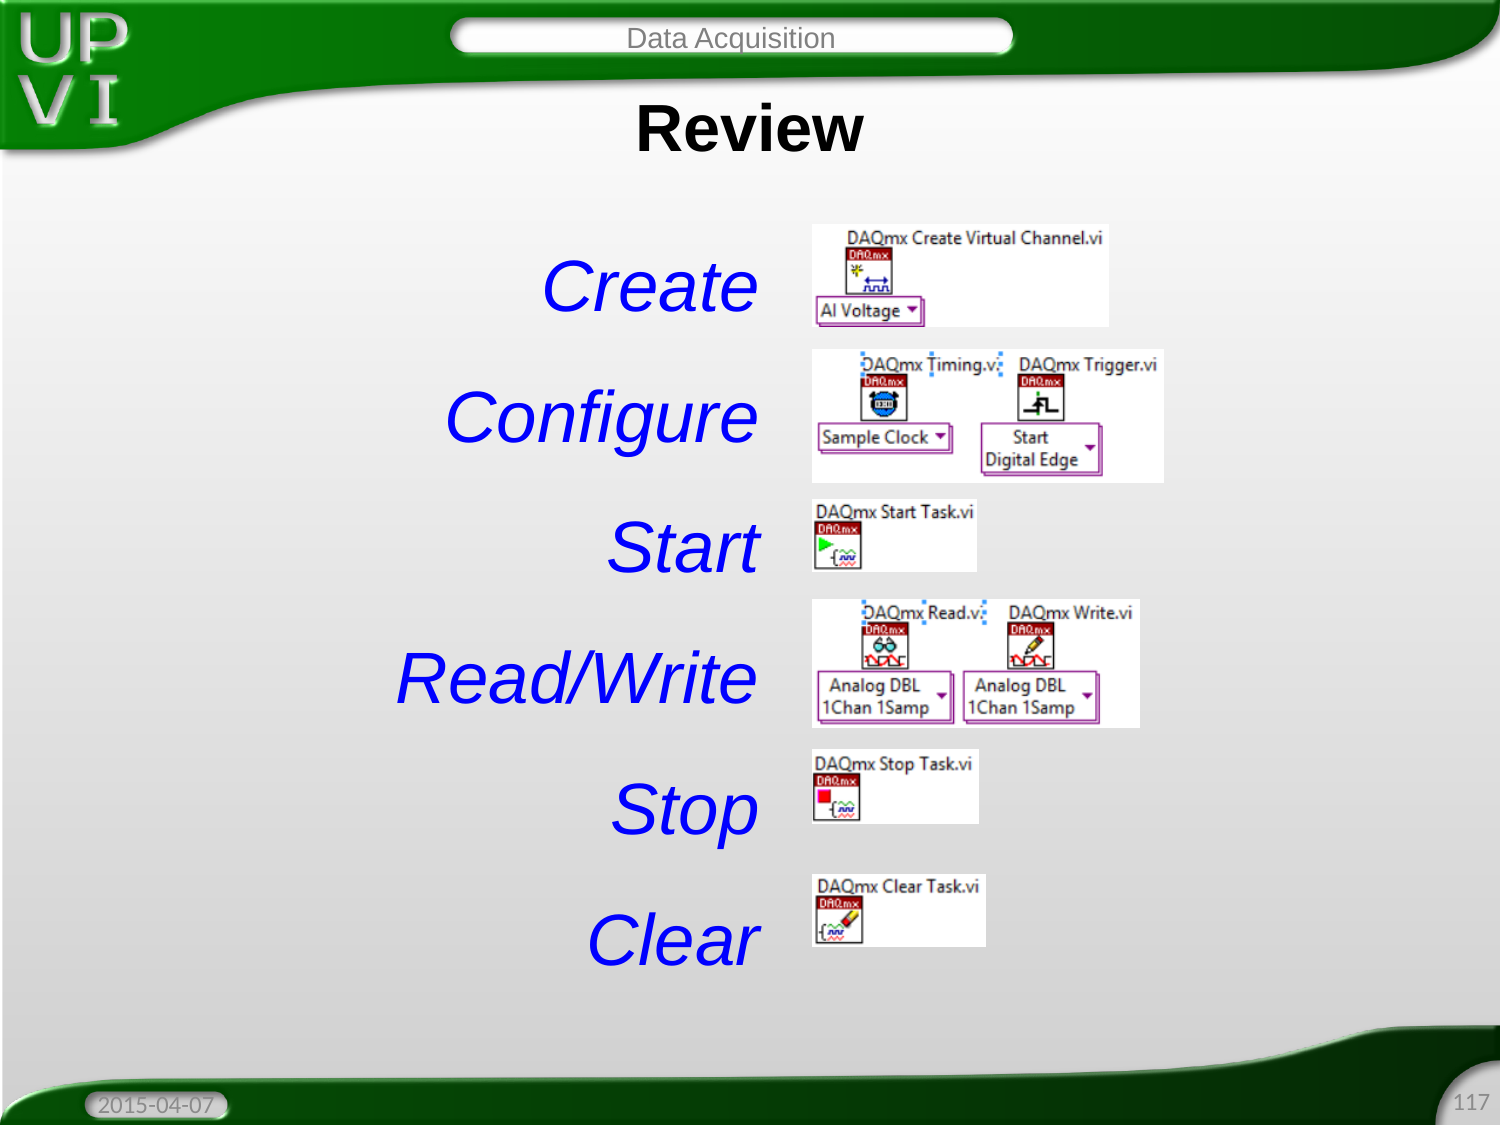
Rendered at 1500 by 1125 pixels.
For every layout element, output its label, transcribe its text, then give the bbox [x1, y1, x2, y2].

text_box Create Configure Start Read/Write Stop Clear [87, 187, 775, 988]
title Review [75, 75, 1425, 175]
footer Data Acquisition [450, 6, 1013, 67]
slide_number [75, 1073, 238, 1125]
picture [0, 0, 1500, 1125]
slide_number 117 [1155, 1069, 1500, 1125]
